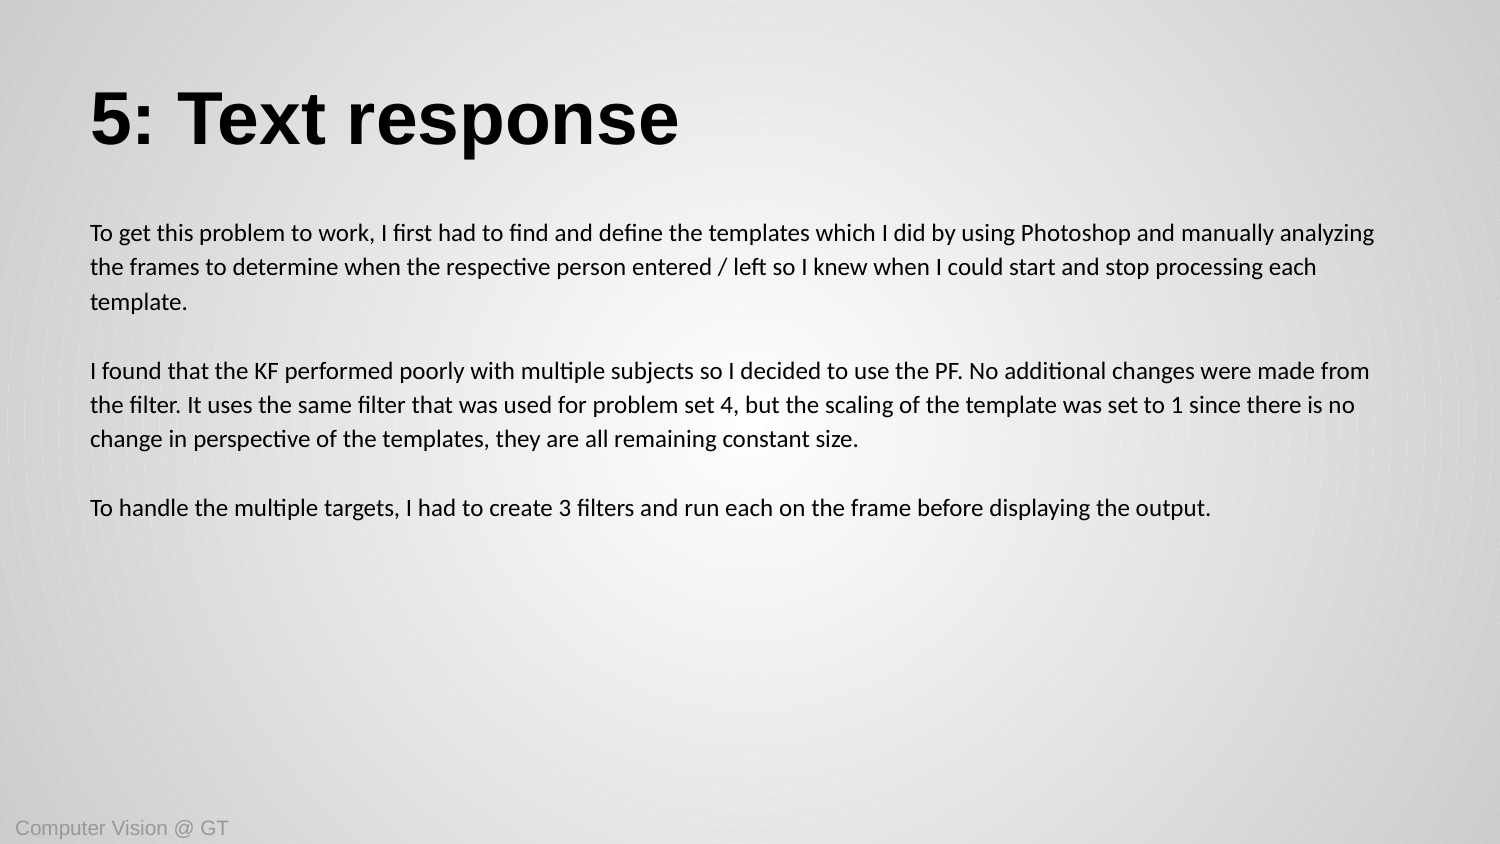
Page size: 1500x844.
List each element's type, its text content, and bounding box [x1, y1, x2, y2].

title 5: Text response [75, 33, 1484, 175]
list To get this problem to work, I first had to find and define the templates which I did by using Photoshop and manually analyzing the frames to determine when the respective person entered / left so I knew when I could start and stop processing each template. I found that the KF performed poorly with multiple subjects so I decided to use the PF. No additional changes were made from the filter. It uses the same filter that was used for problem set 4, but the scaling of the template was set to 1 since there is no change in perspective of the templates, they are all remaining constant size. To handle the multiple targets, I had to create 3 filters and run each on the frame before displaying the output. [75, 196, 1425, 808]
text_box Computer Vision @ GT [0, 811, 422, 844]
